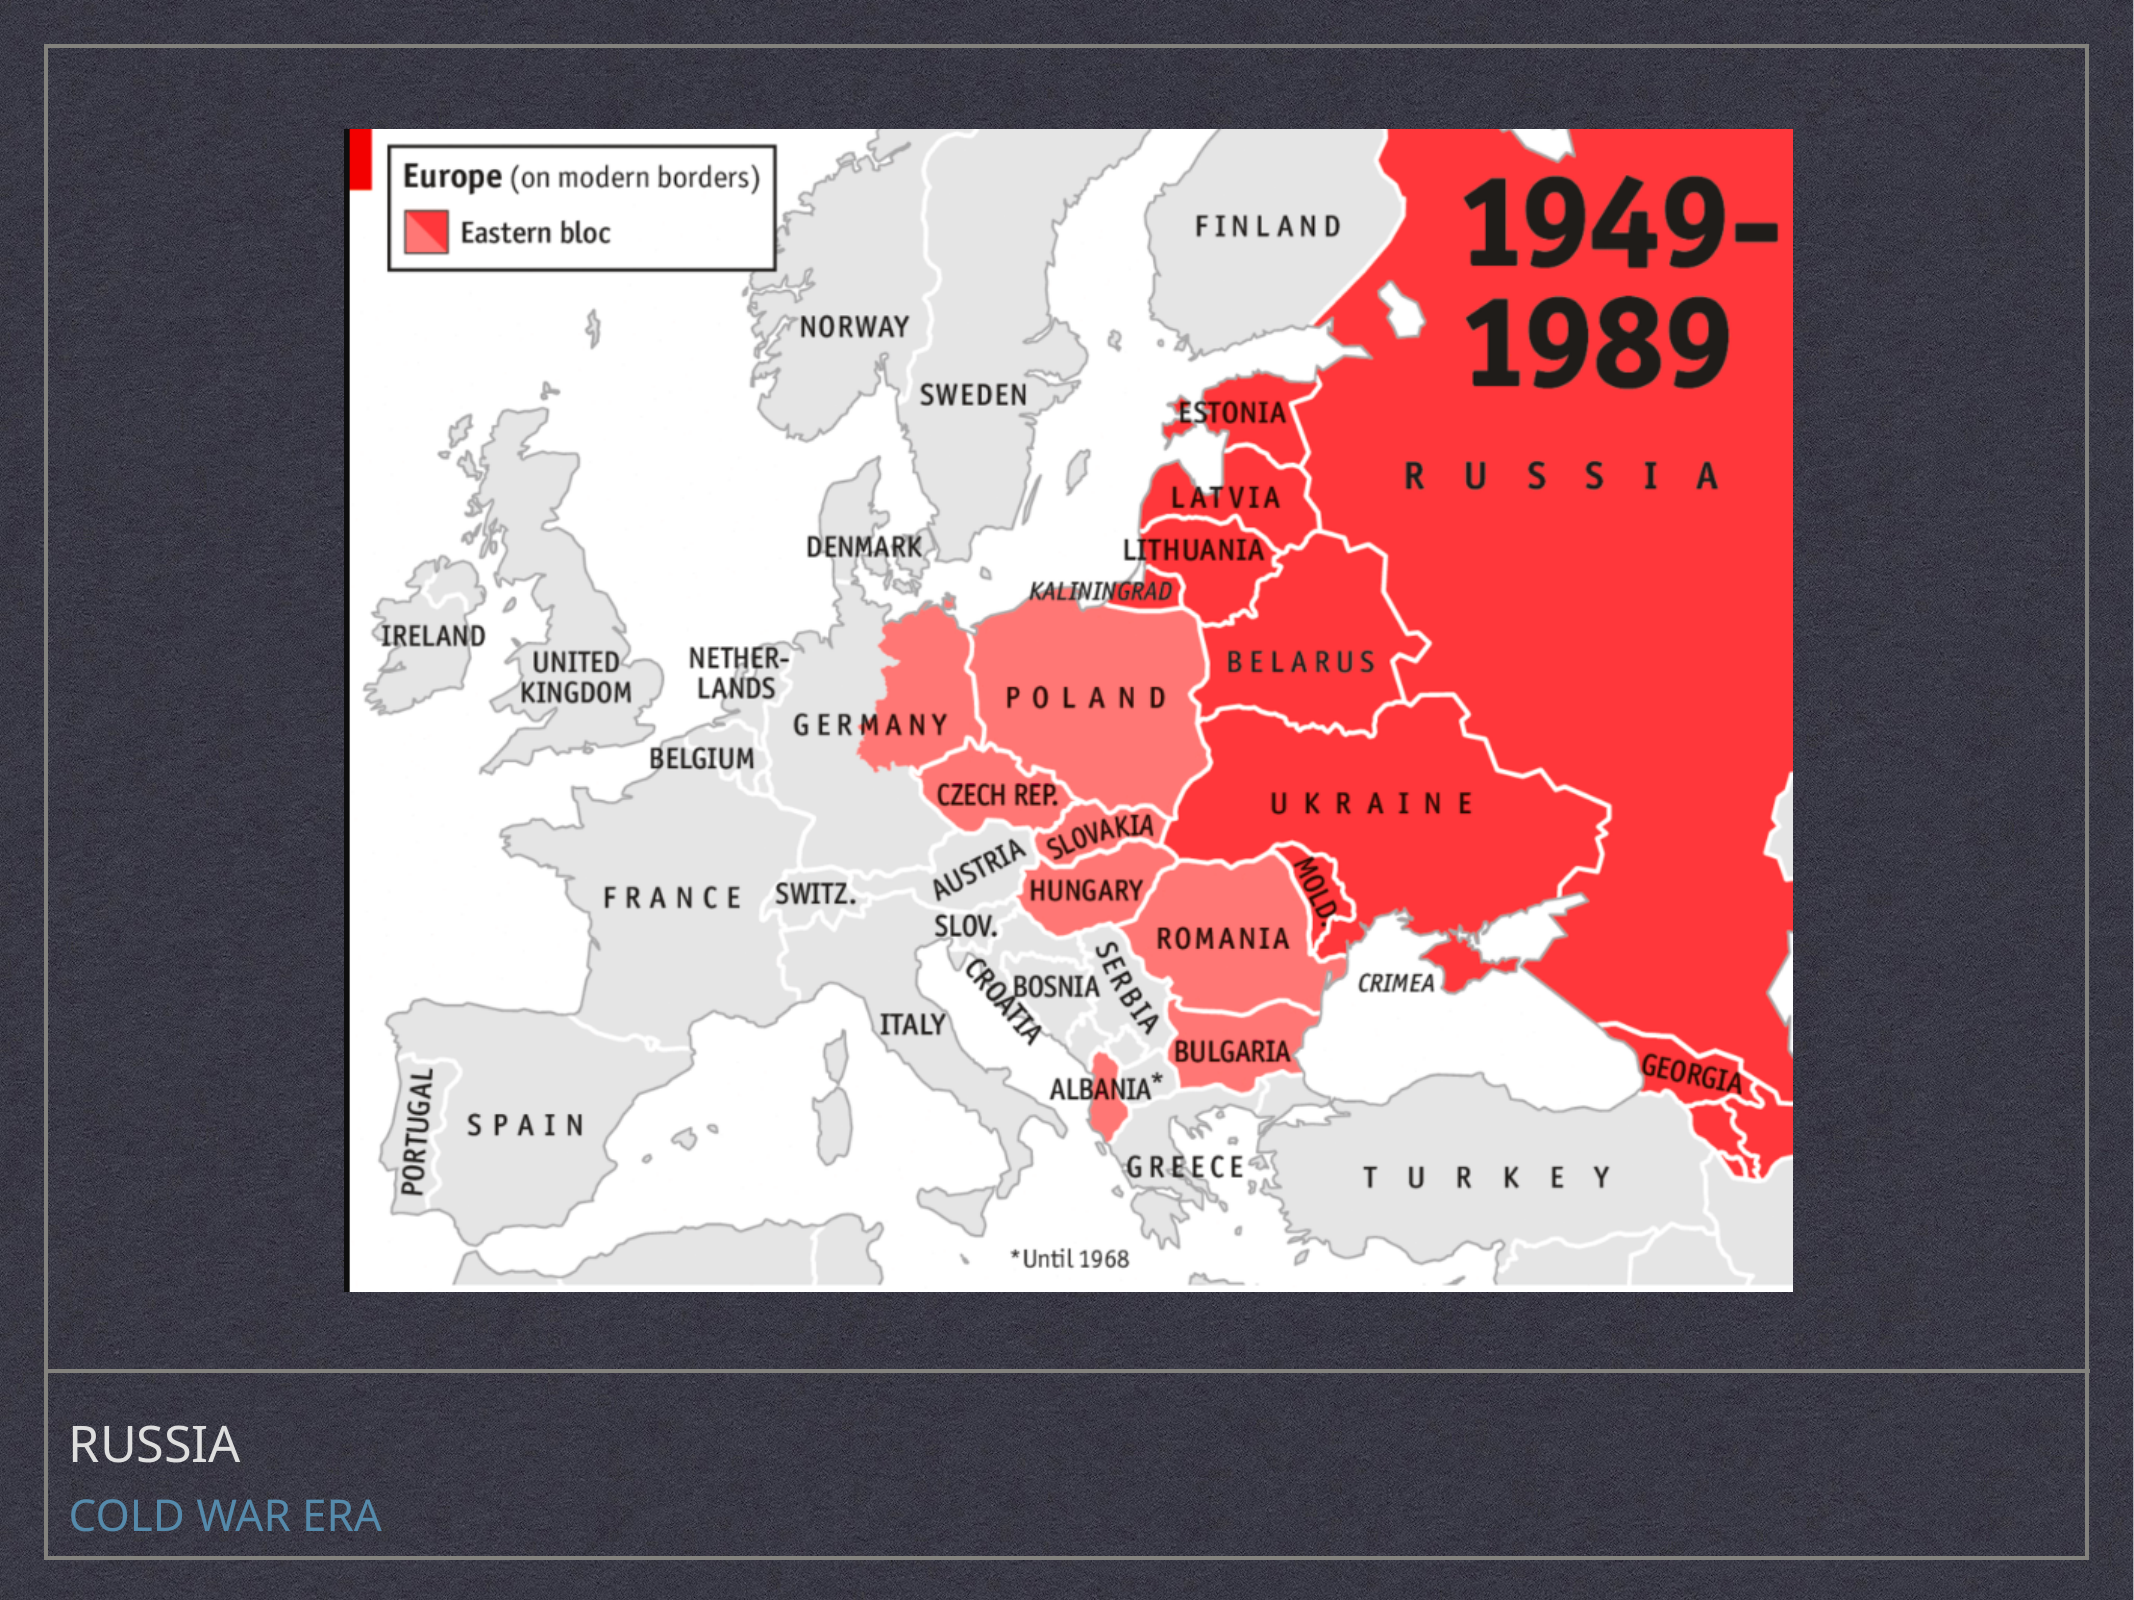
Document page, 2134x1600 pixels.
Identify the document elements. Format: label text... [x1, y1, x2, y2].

title Russia [59, 1372, 2074, 1478]
list Cold War era [59, 1478, 2074, 1551]
picture [0, 0, 2134, 1600]
